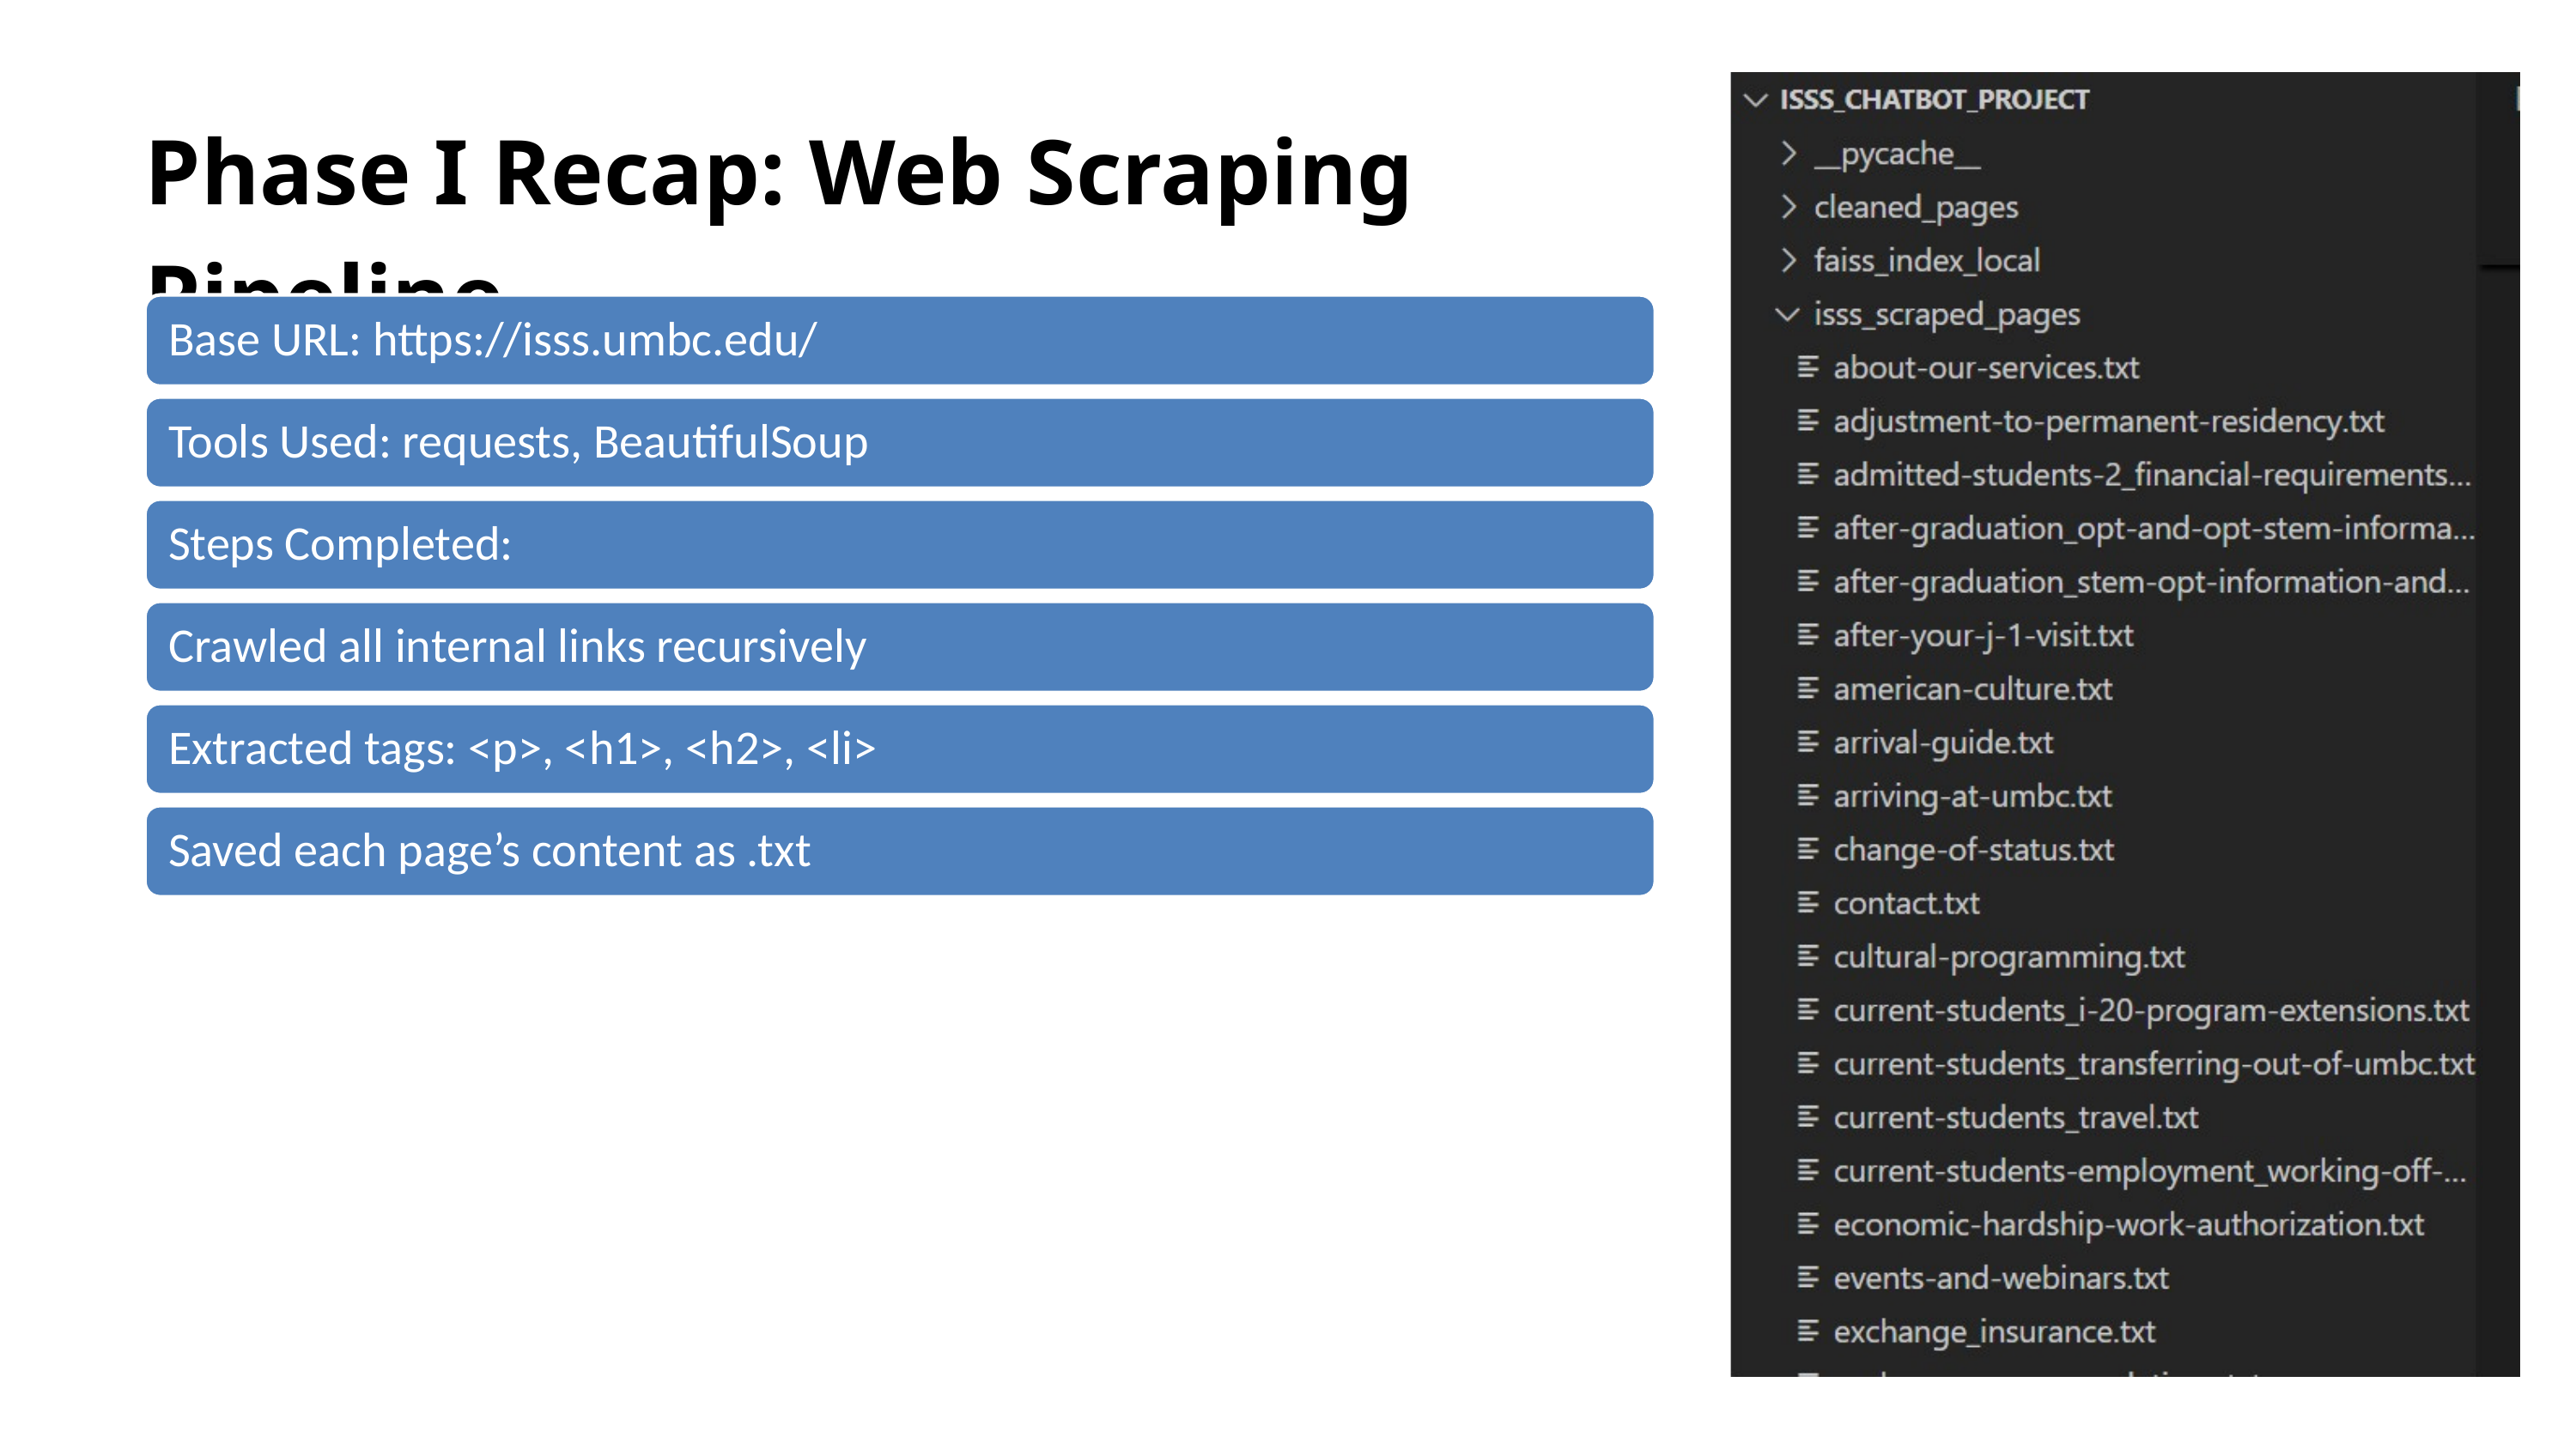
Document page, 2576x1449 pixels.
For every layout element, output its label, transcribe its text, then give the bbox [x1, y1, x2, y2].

text_box Phase I Recap: Web Scraping Pipeline [144, 97, 1731, 349]
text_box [144, 288, 1656, 904]
text_box [1730, 72, 2520, 1377]
